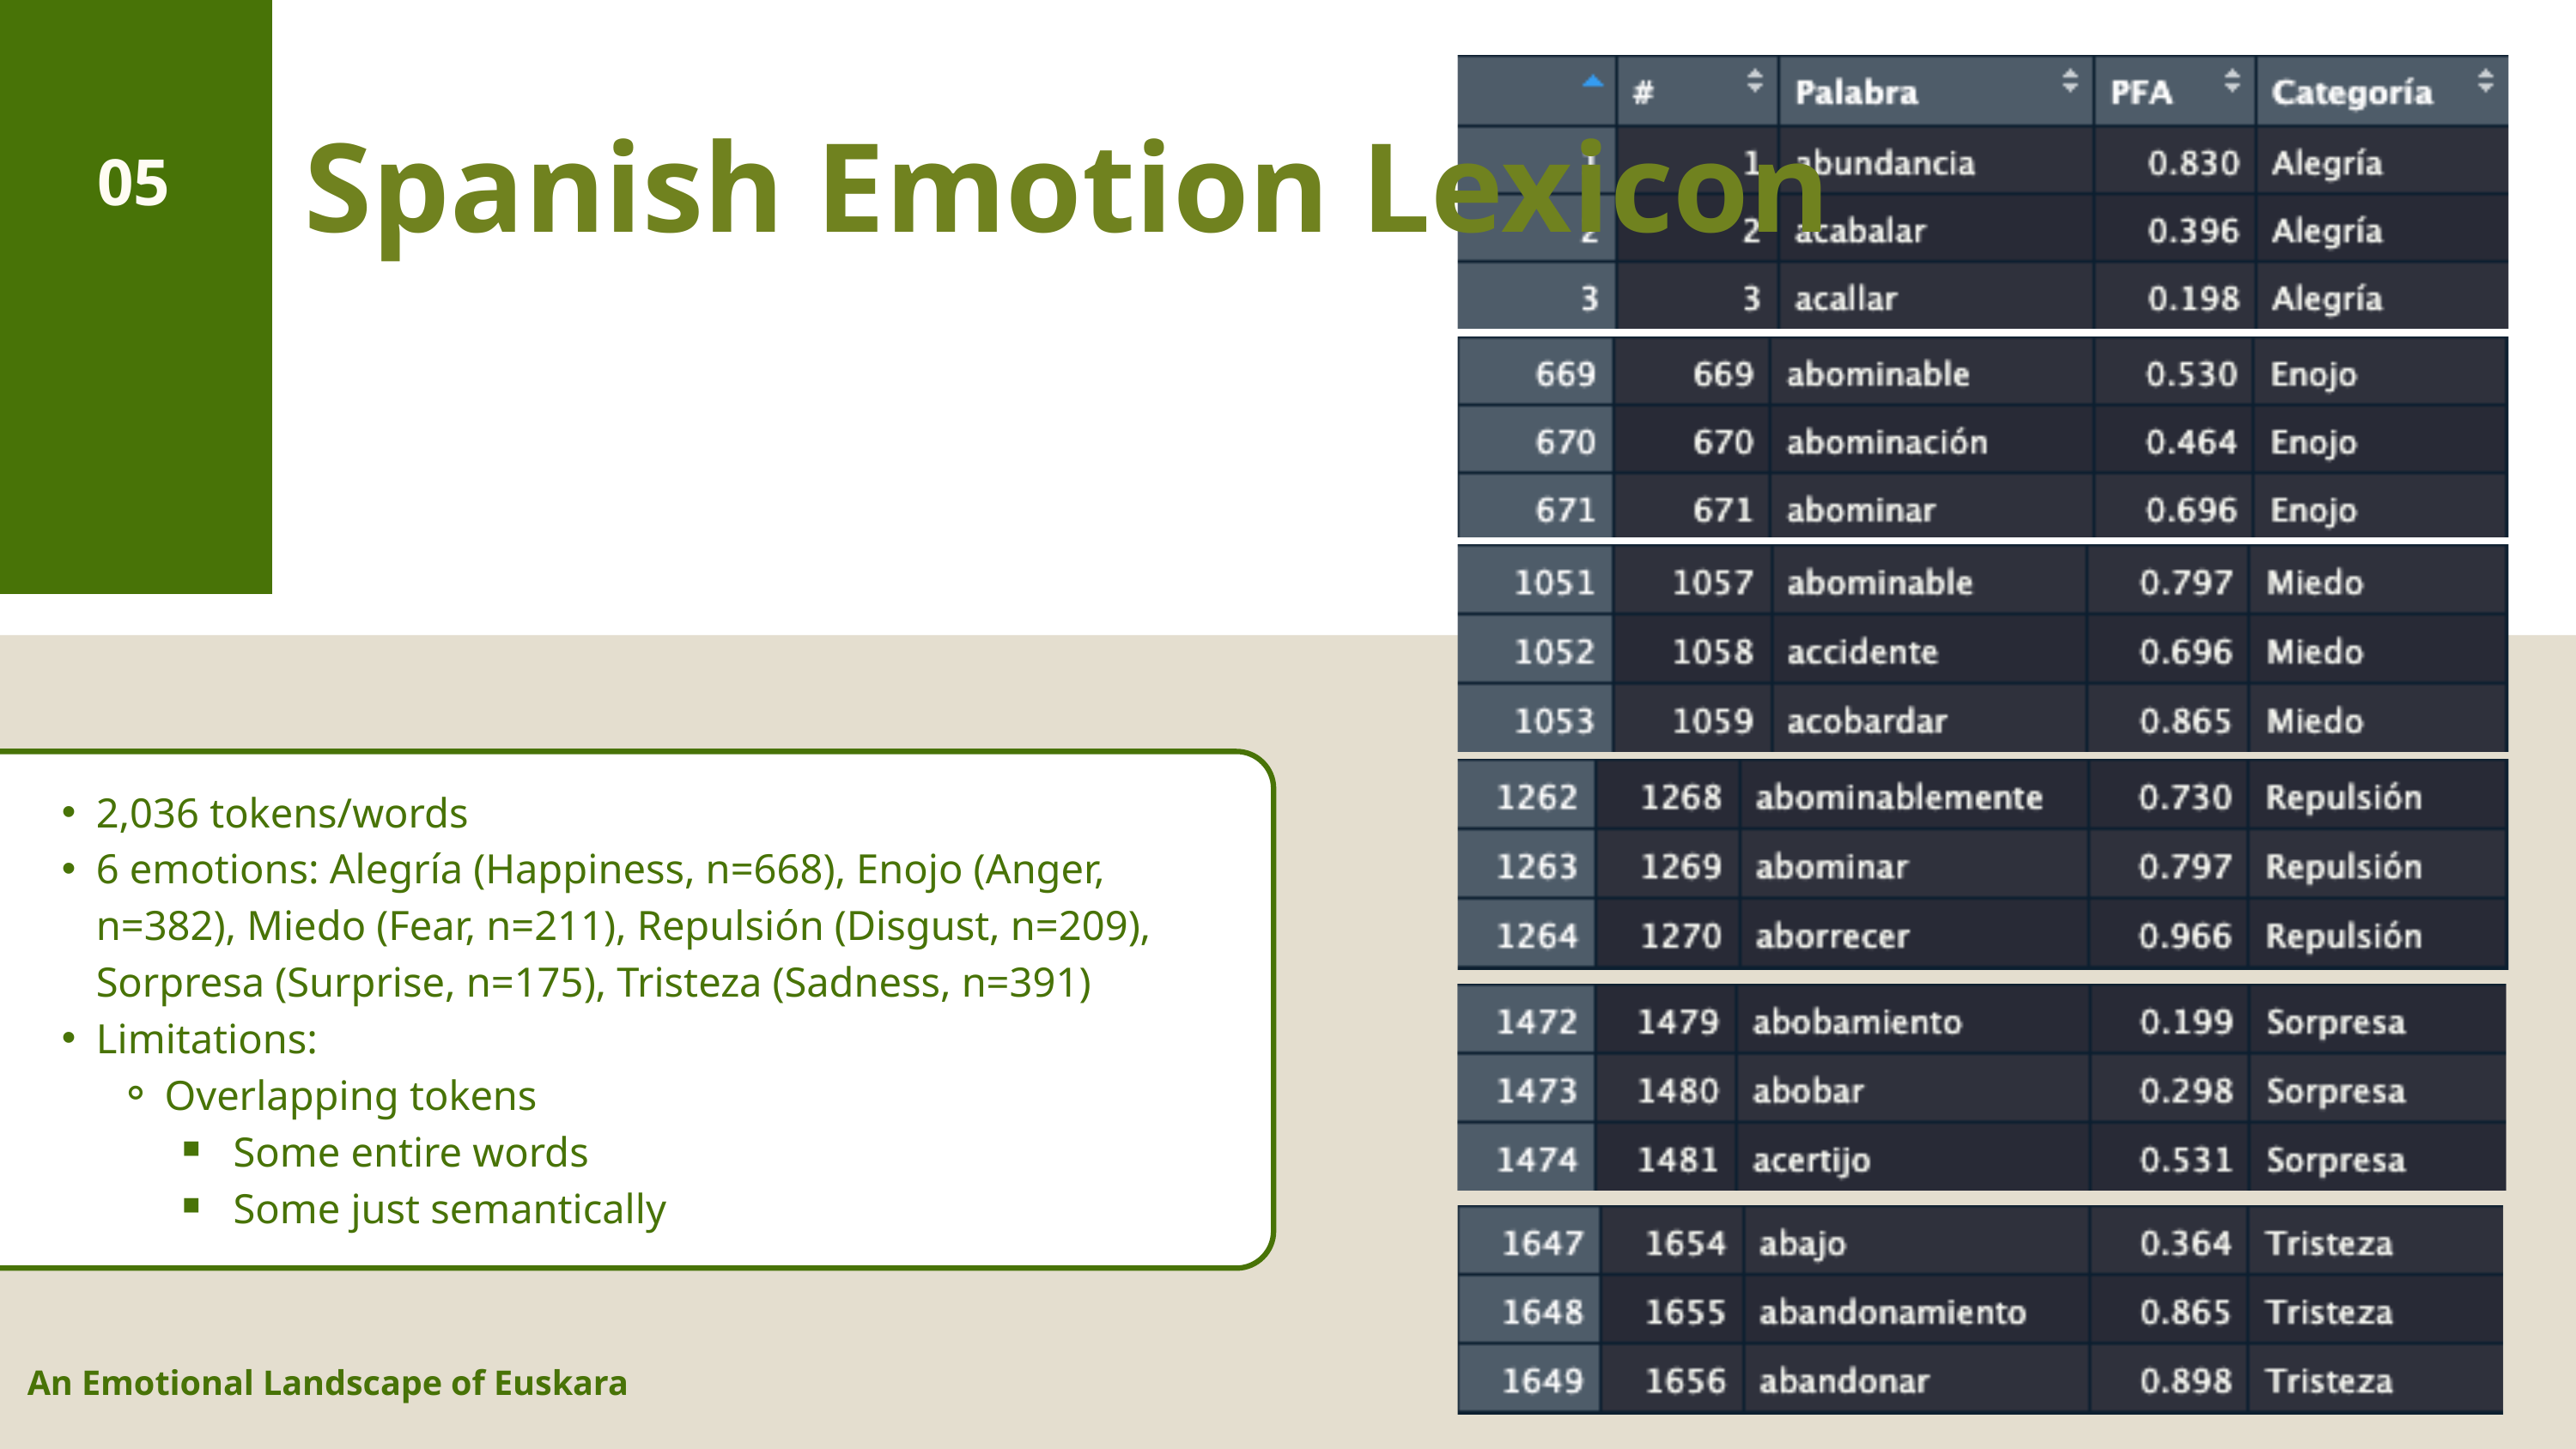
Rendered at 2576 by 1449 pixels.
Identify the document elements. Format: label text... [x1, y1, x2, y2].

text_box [0, 0, 273, 595]
text_box [1457, 55, 2509, 329]
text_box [0, 634, 2576, 1449]
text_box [0, 751, 1274, 1269]
text_box [1457, 544, 2509, 632]
text_box [1457, 336, 2509, 537]
text_box Spanish Emotion Lexicon [304, 142, 1907, 257]
